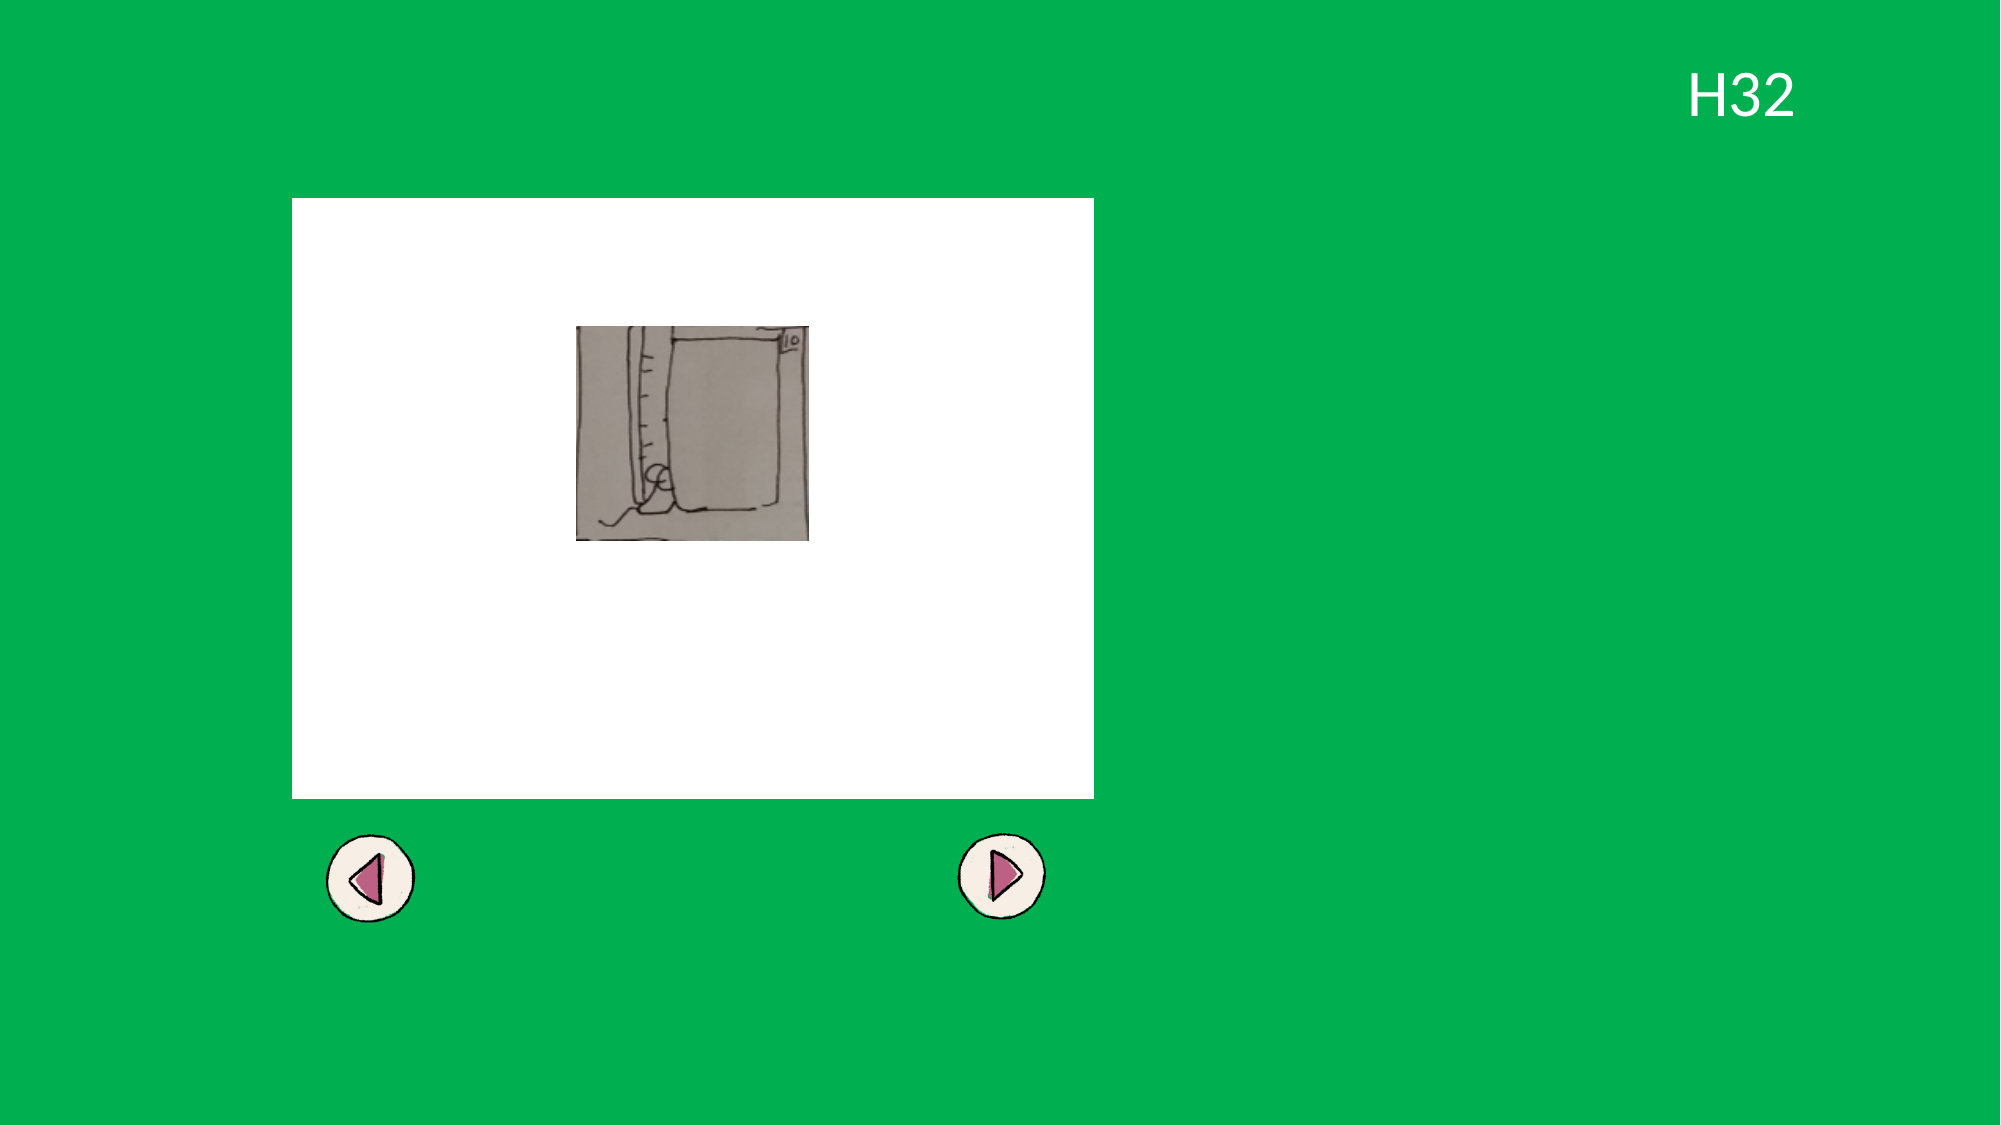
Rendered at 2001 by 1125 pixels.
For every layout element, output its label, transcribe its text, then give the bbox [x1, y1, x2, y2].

picture [956, 832, 1047, 922]
text_box H32 [1672, 42, 1814, 138]
picture [291, 198, 1094, 799]
picture [324, 833, 416, 925]
